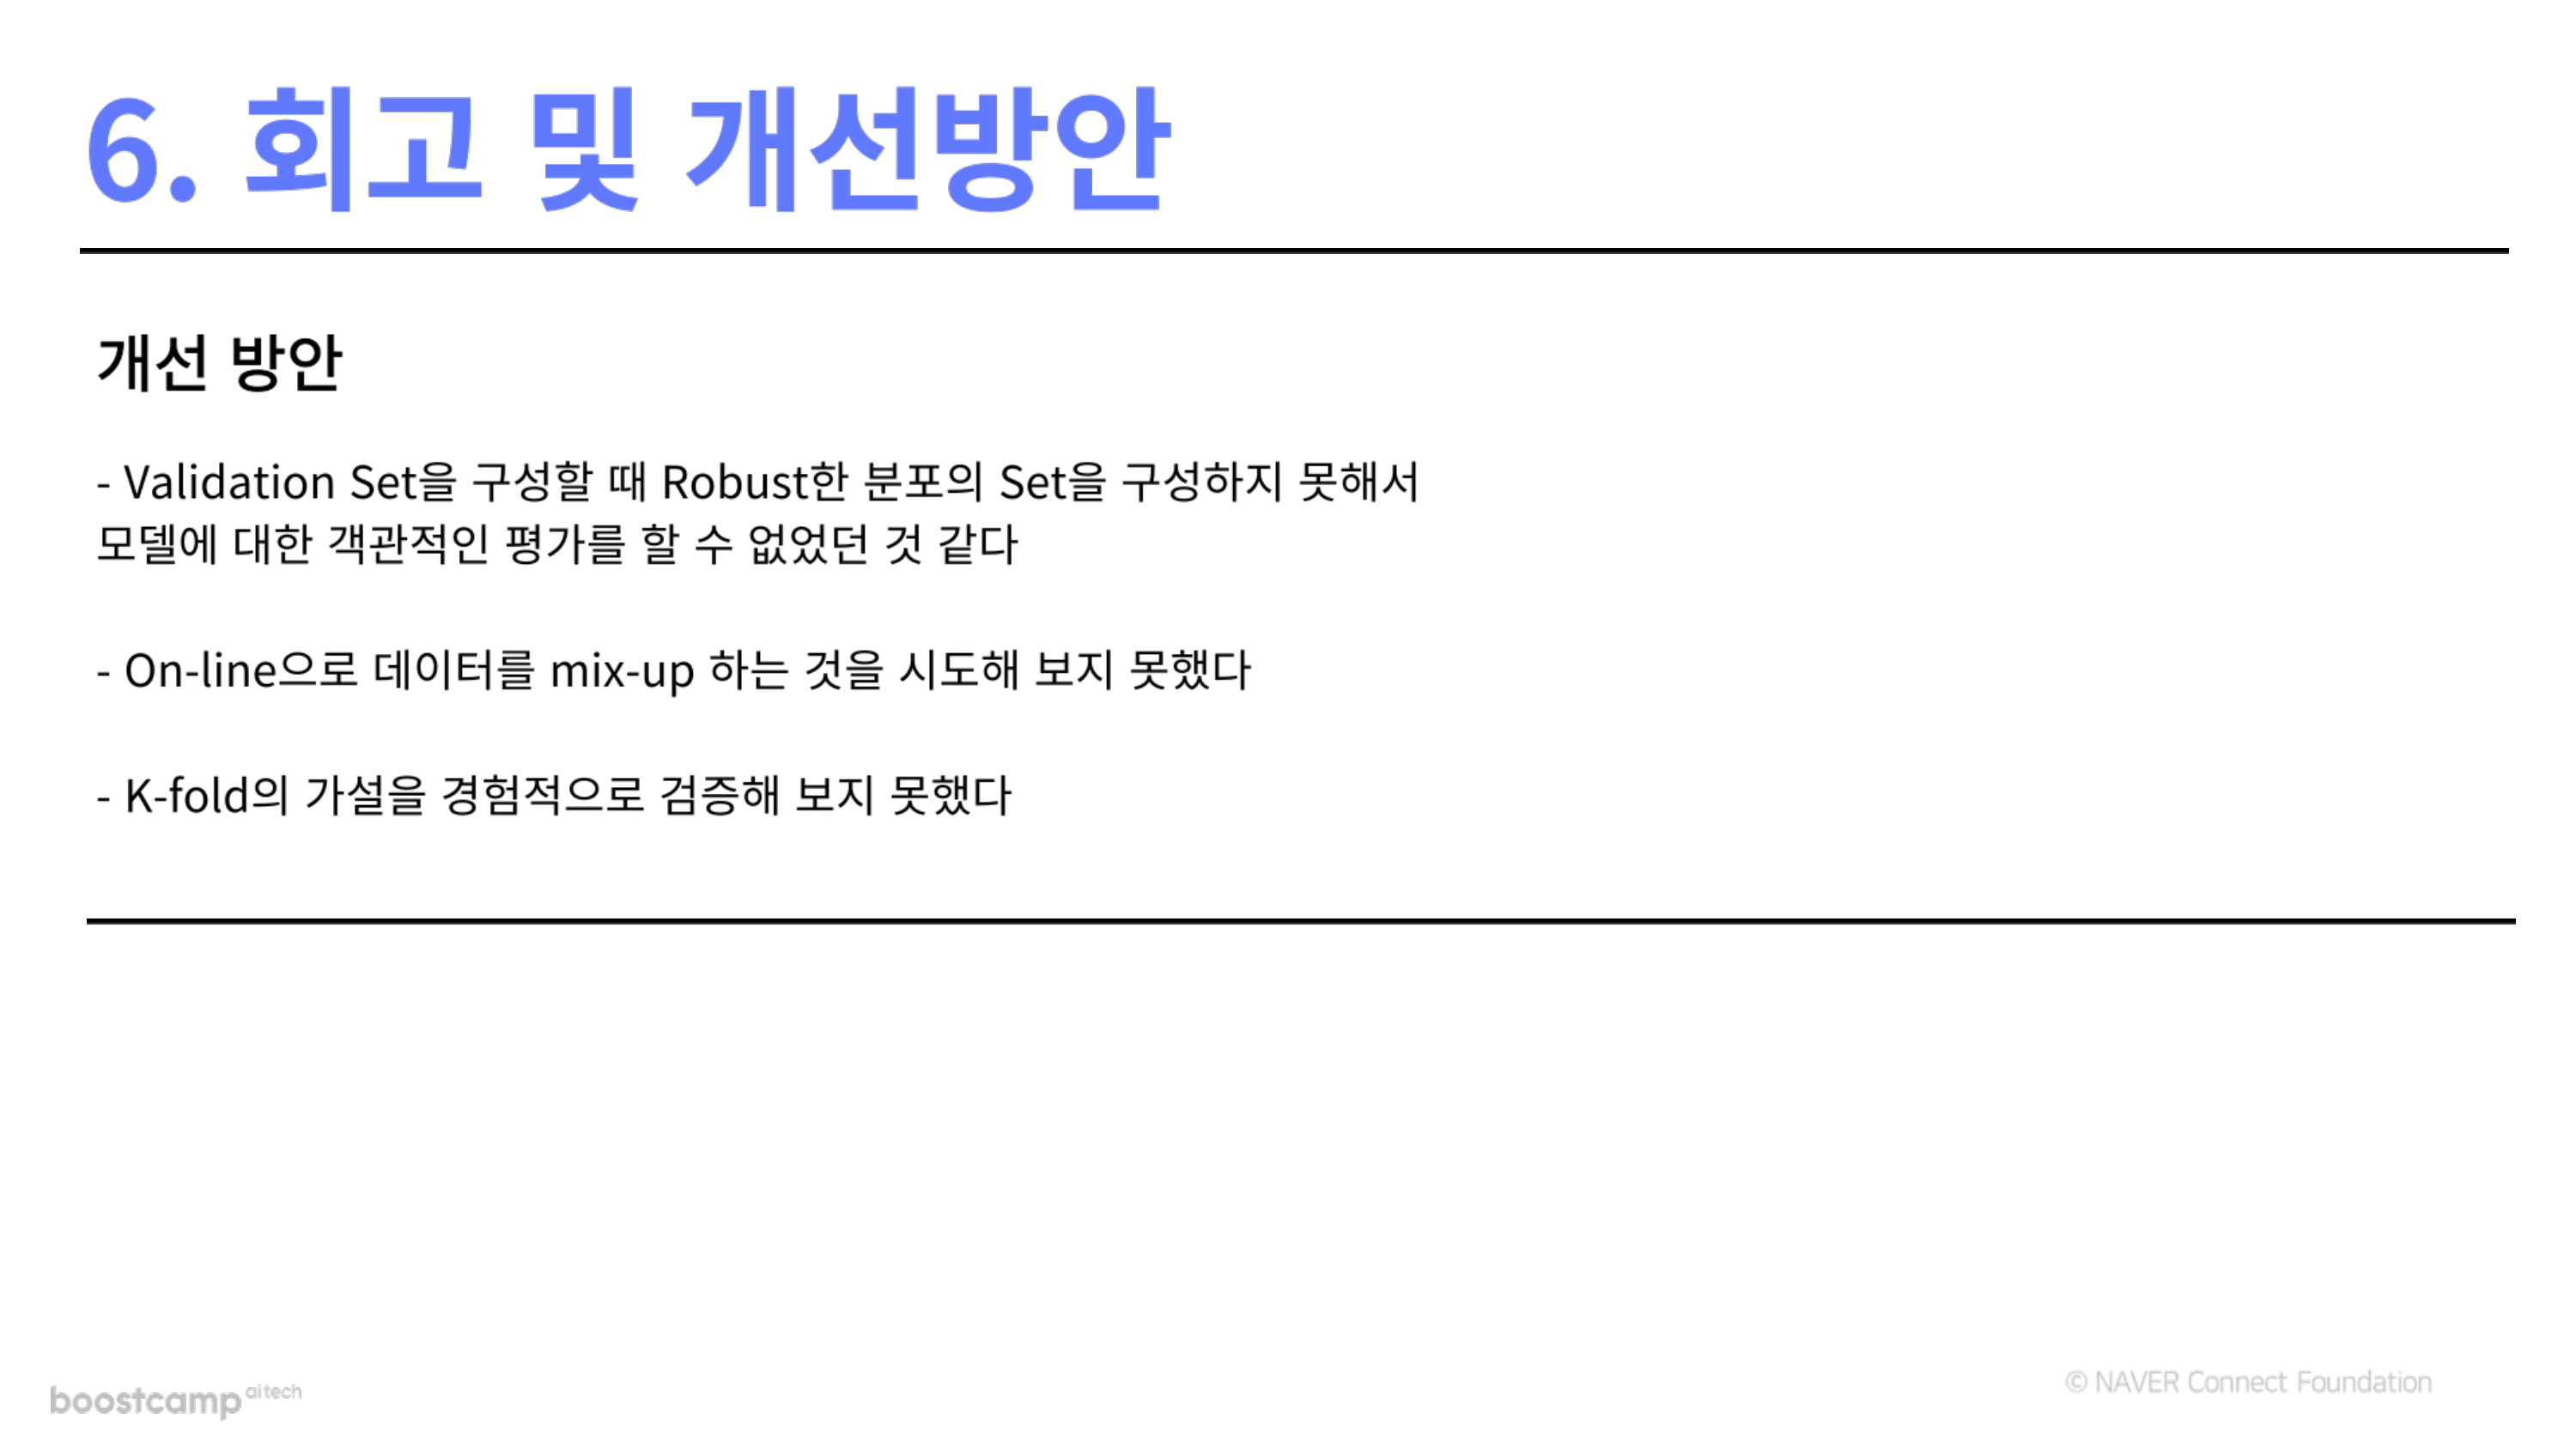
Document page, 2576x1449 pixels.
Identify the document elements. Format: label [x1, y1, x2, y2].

text_box [2045, 1352, 2512, 1416]
picture [89, 442, 1455, 846]
picture [63, 30, 1240, 274]
text_box [87, 919, 2516, 925]
text_box [51, 1384, 302, 1422]
text_box [1243, 248, 2509, 254]
picture [87, 309, 380, 421]
